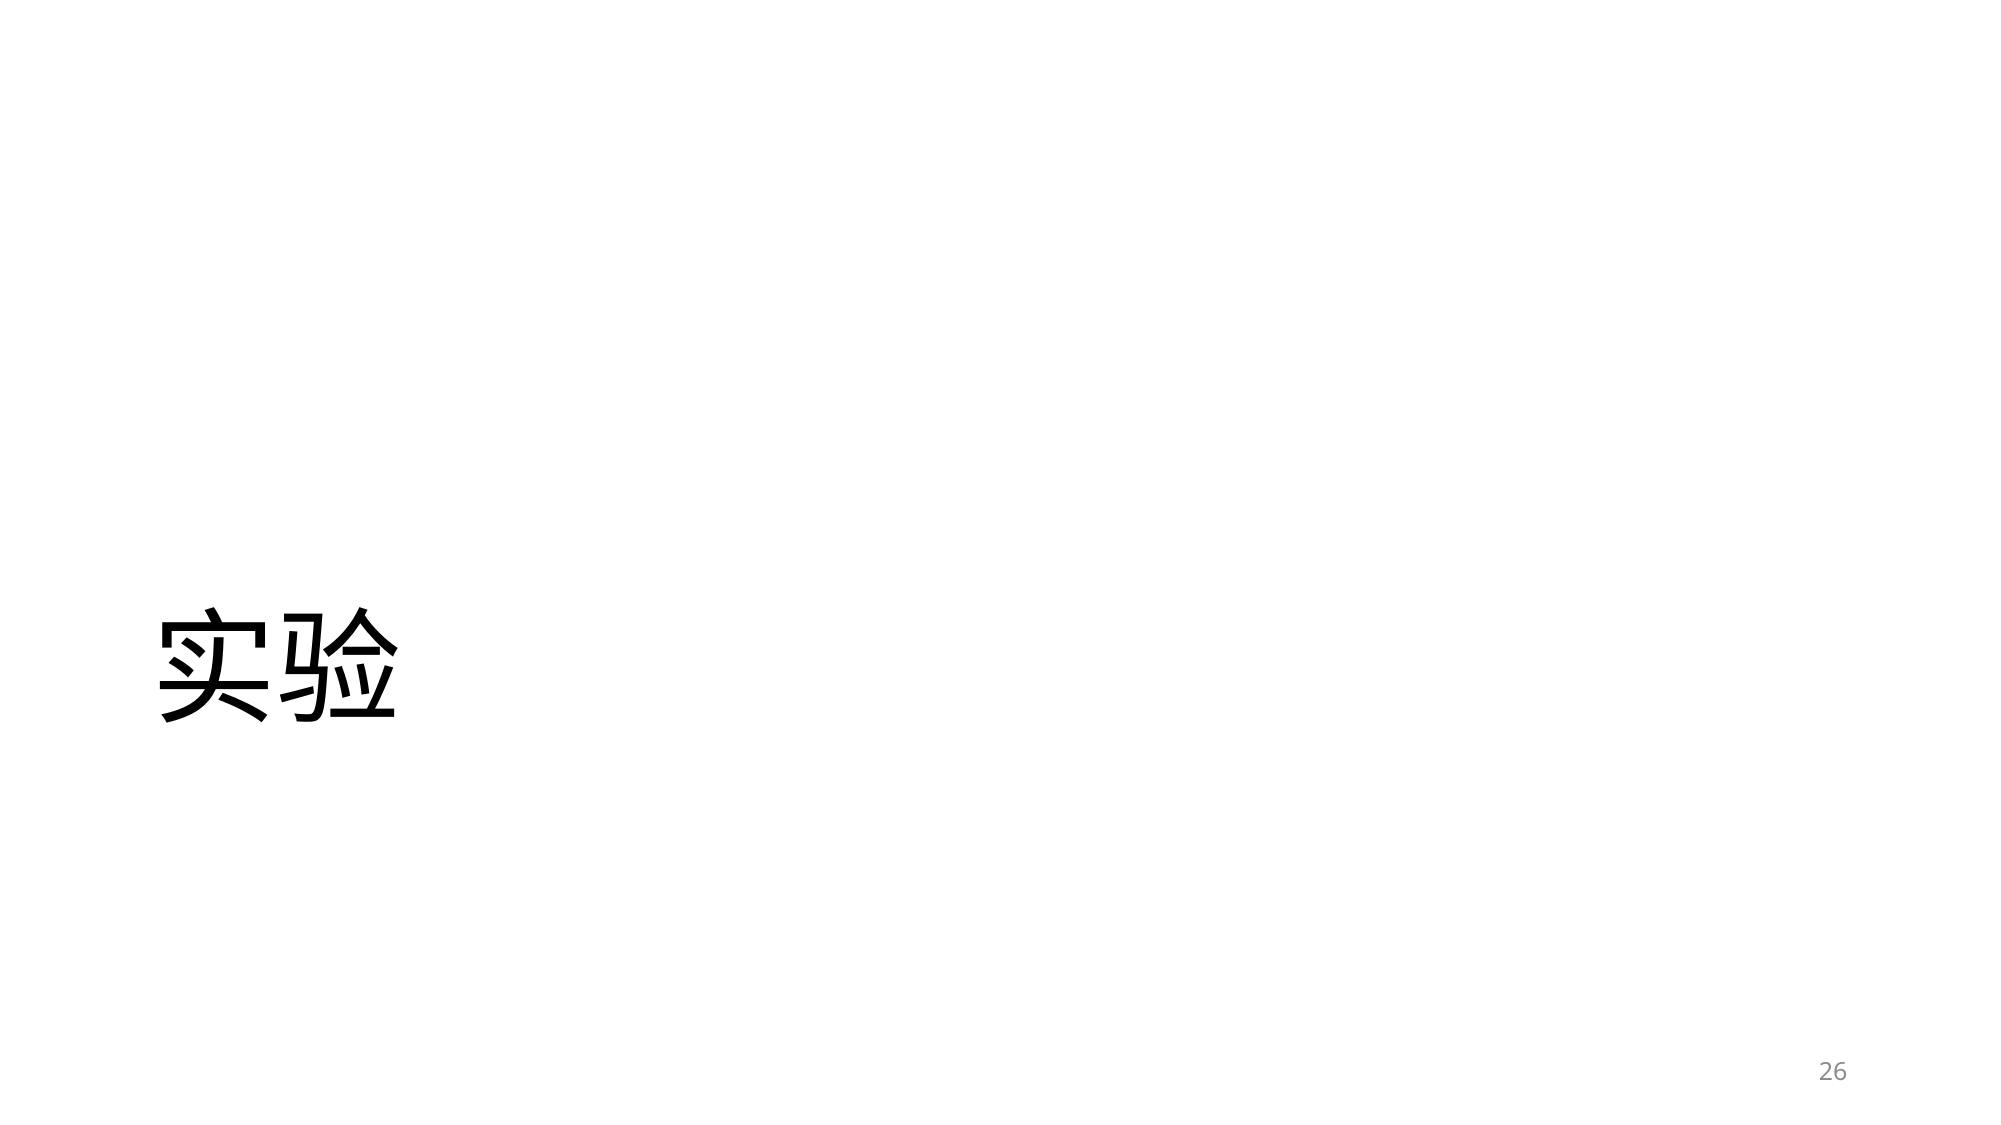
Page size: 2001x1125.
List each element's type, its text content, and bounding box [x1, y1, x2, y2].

slide_number 26 [1412, 1042, 1863, 1103]
title 实验 [136, 280, 1862, 749]
